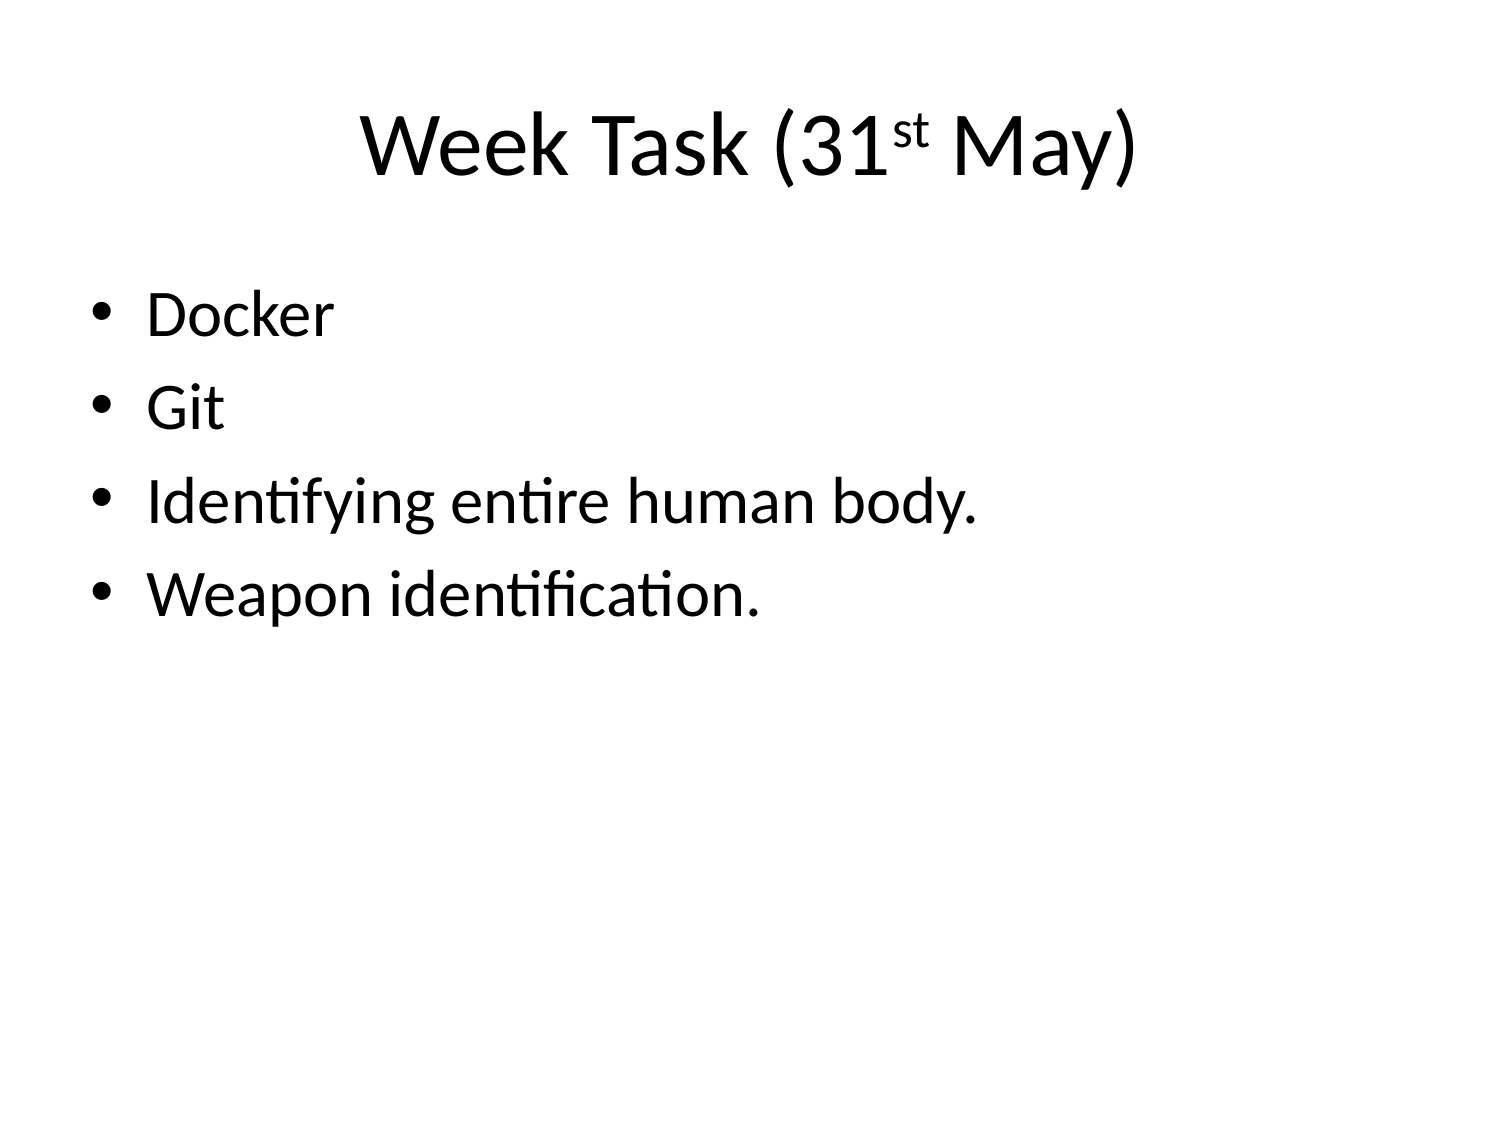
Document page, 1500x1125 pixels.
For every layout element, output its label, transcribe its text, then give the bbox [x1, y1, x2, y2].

title Week Task (31st May) [75, 45, 1425, 233]
list Docker Git Identifying entire human body. Weapon identification. [75, 262, 1425, 1005]
